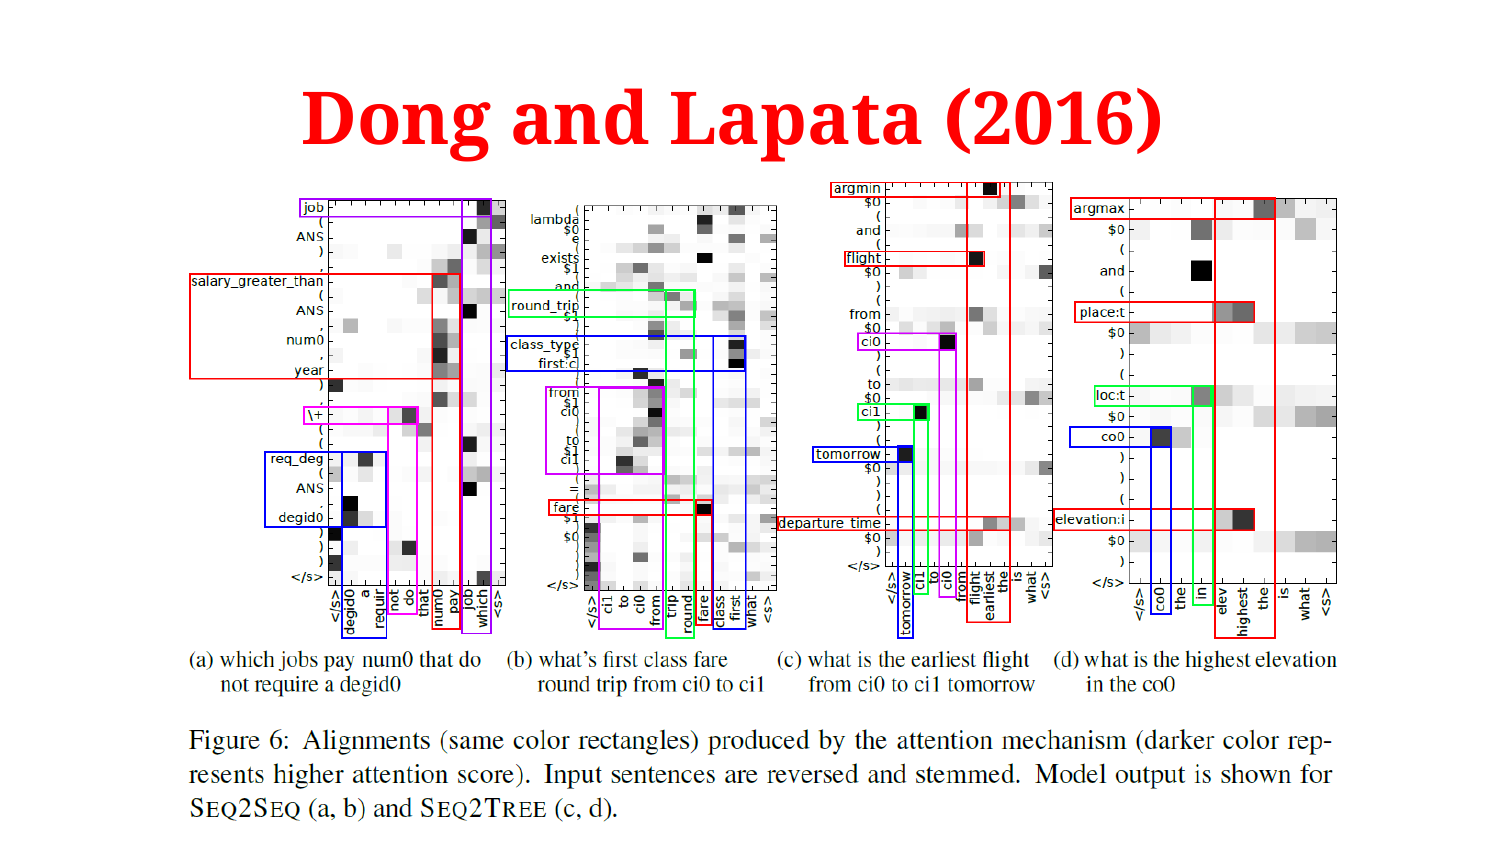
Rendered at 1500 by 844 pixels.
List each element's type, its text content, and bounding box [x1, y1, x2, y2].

title Dong and Lapata (2016) [41, 64, 1425, 180]
picture [172, 171, 1356, 830]
